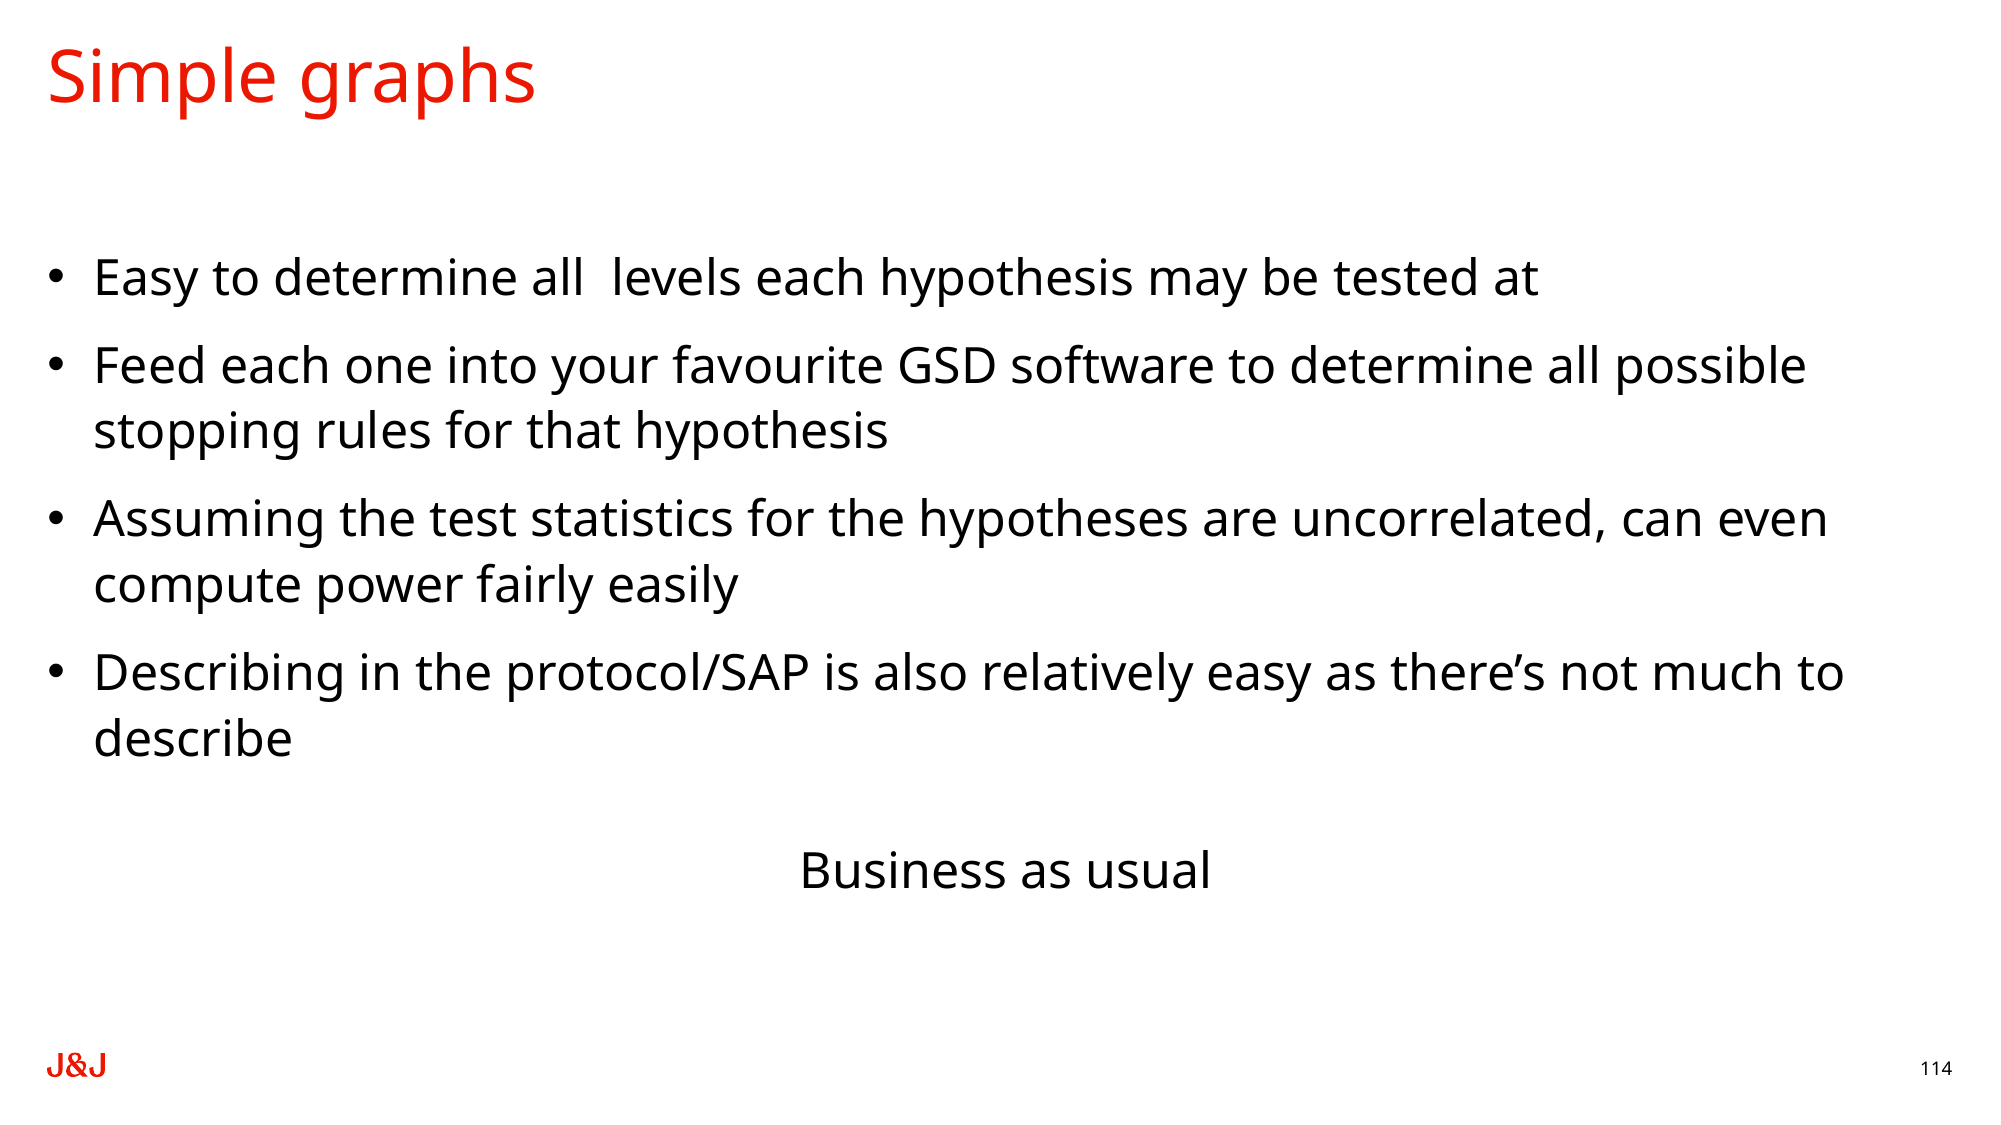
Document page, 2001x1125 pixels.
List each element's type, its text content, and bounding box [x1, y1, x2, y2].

title Simple graphs [47, 43, 1952, 120]
slide_number 114 [1899, 1055, 1953, 1081]
